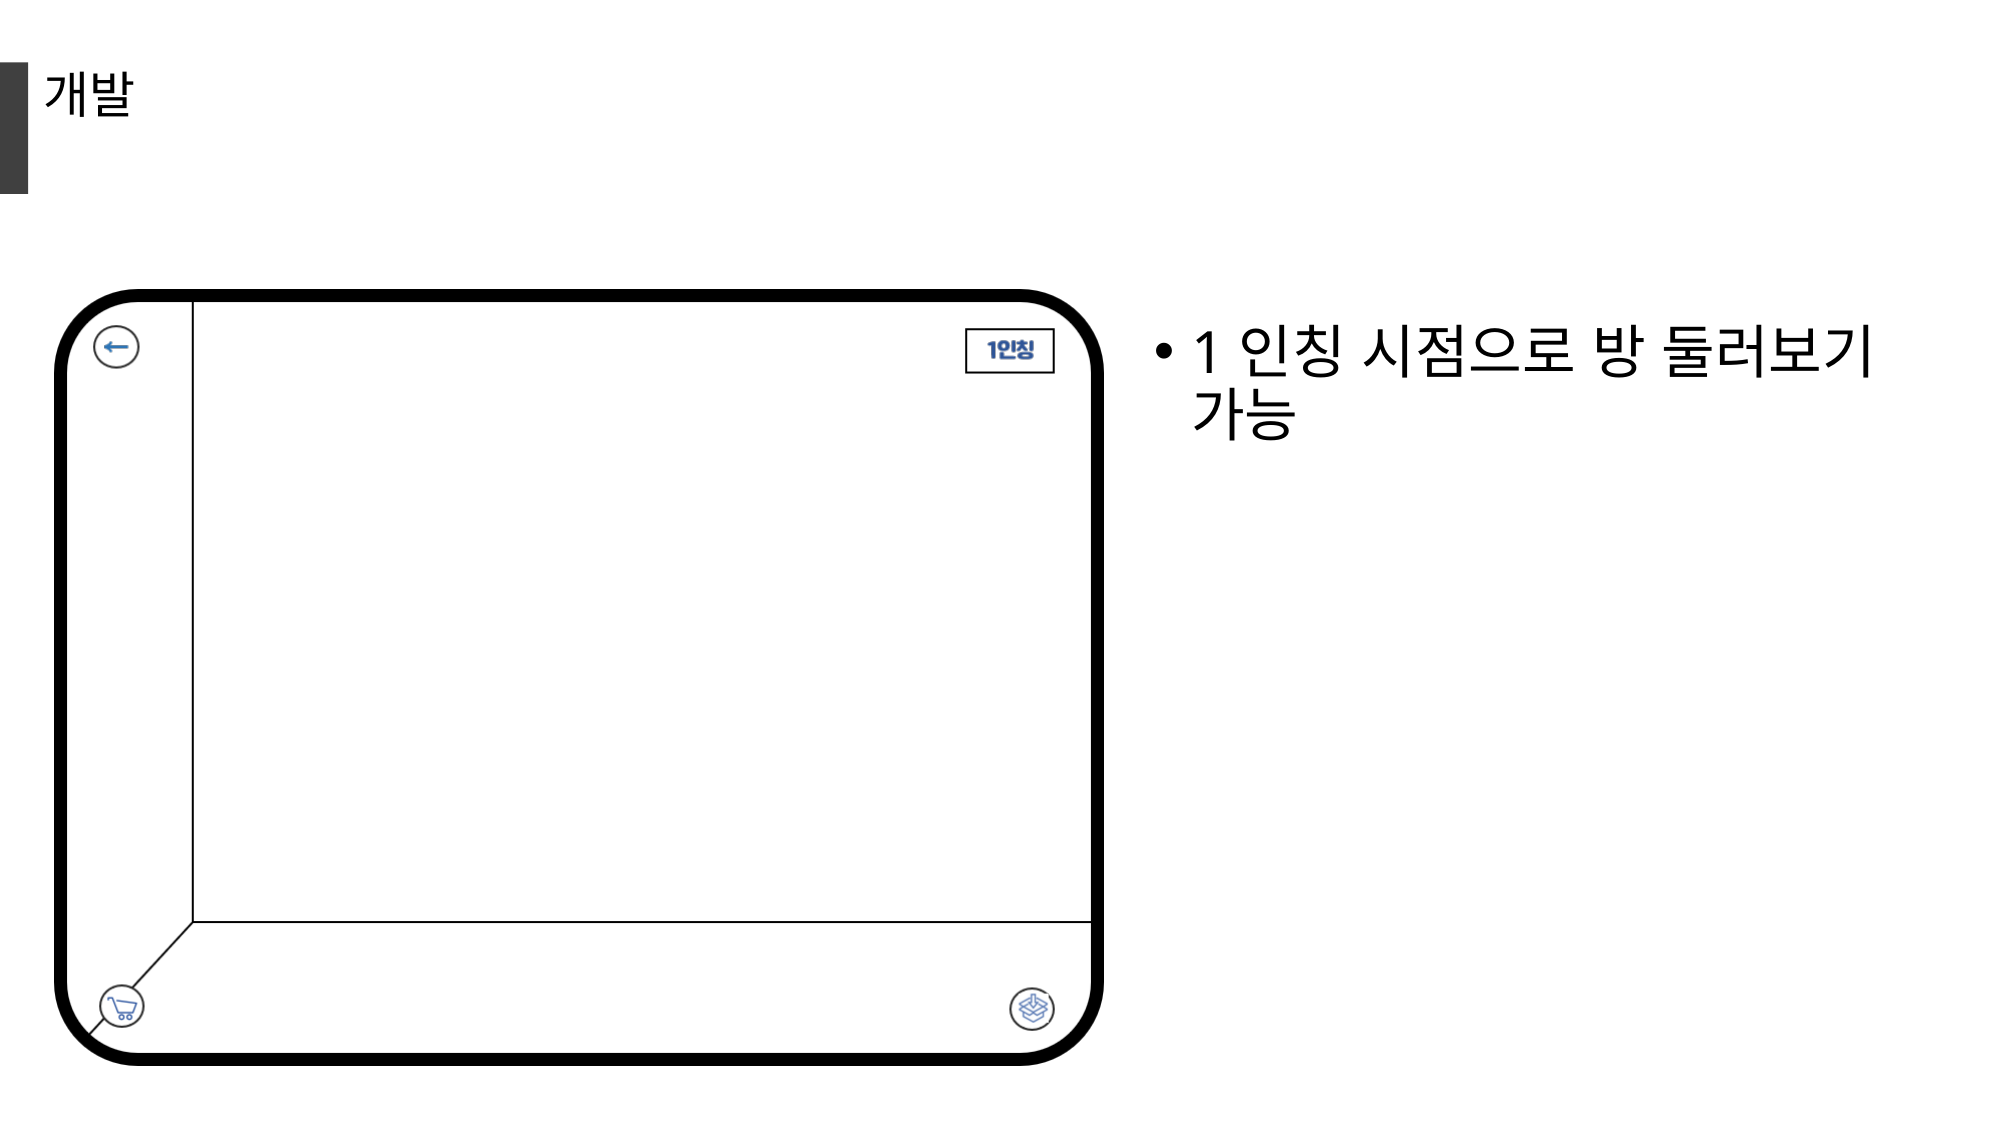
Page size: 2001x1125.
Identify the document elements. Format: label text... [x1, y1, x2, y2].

picture [54, 289, 1104, 1066]
text_box 1인칭 시점으로 방 둘러보기 가능 [1139, 315, 1989, 1030]
list 개발 [28, 62, 452, 138]
